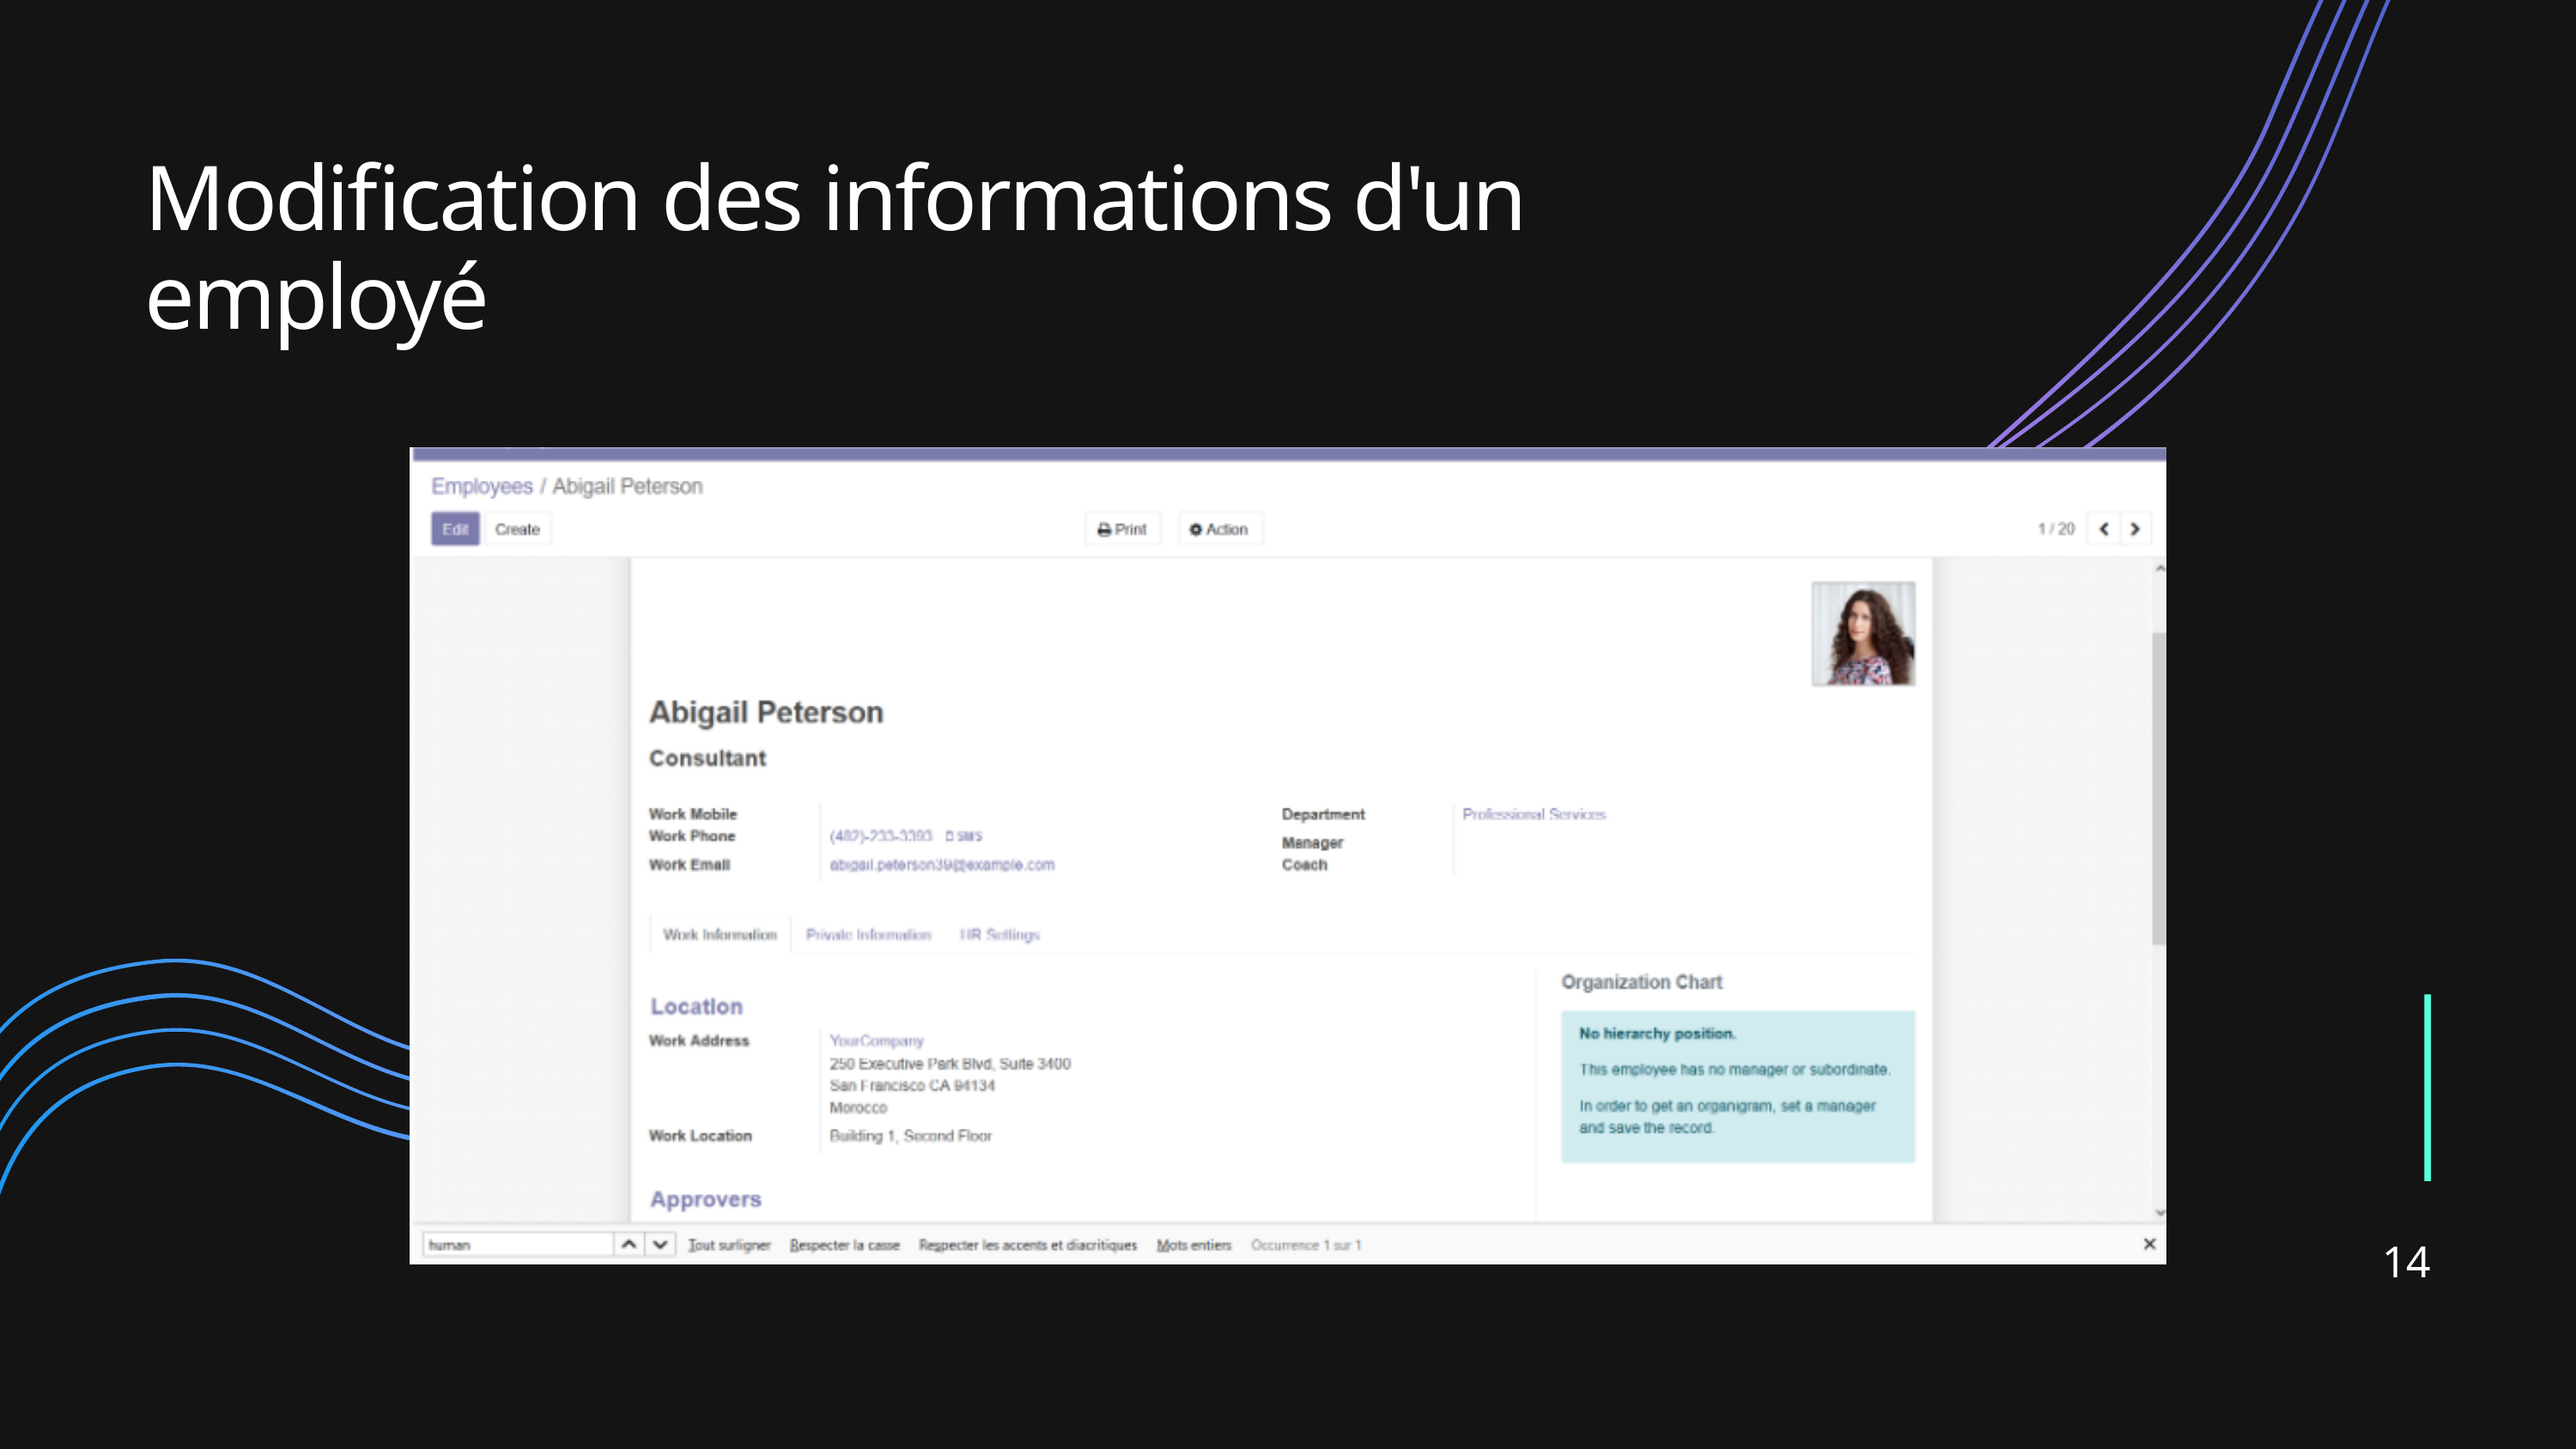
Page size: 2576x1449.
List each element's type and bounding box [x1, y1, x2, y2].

text_box [144, 144, 1599, 479]
picture [0, 253, 2576, 1265]
text_box [2159, 994, 2432, 1288]
